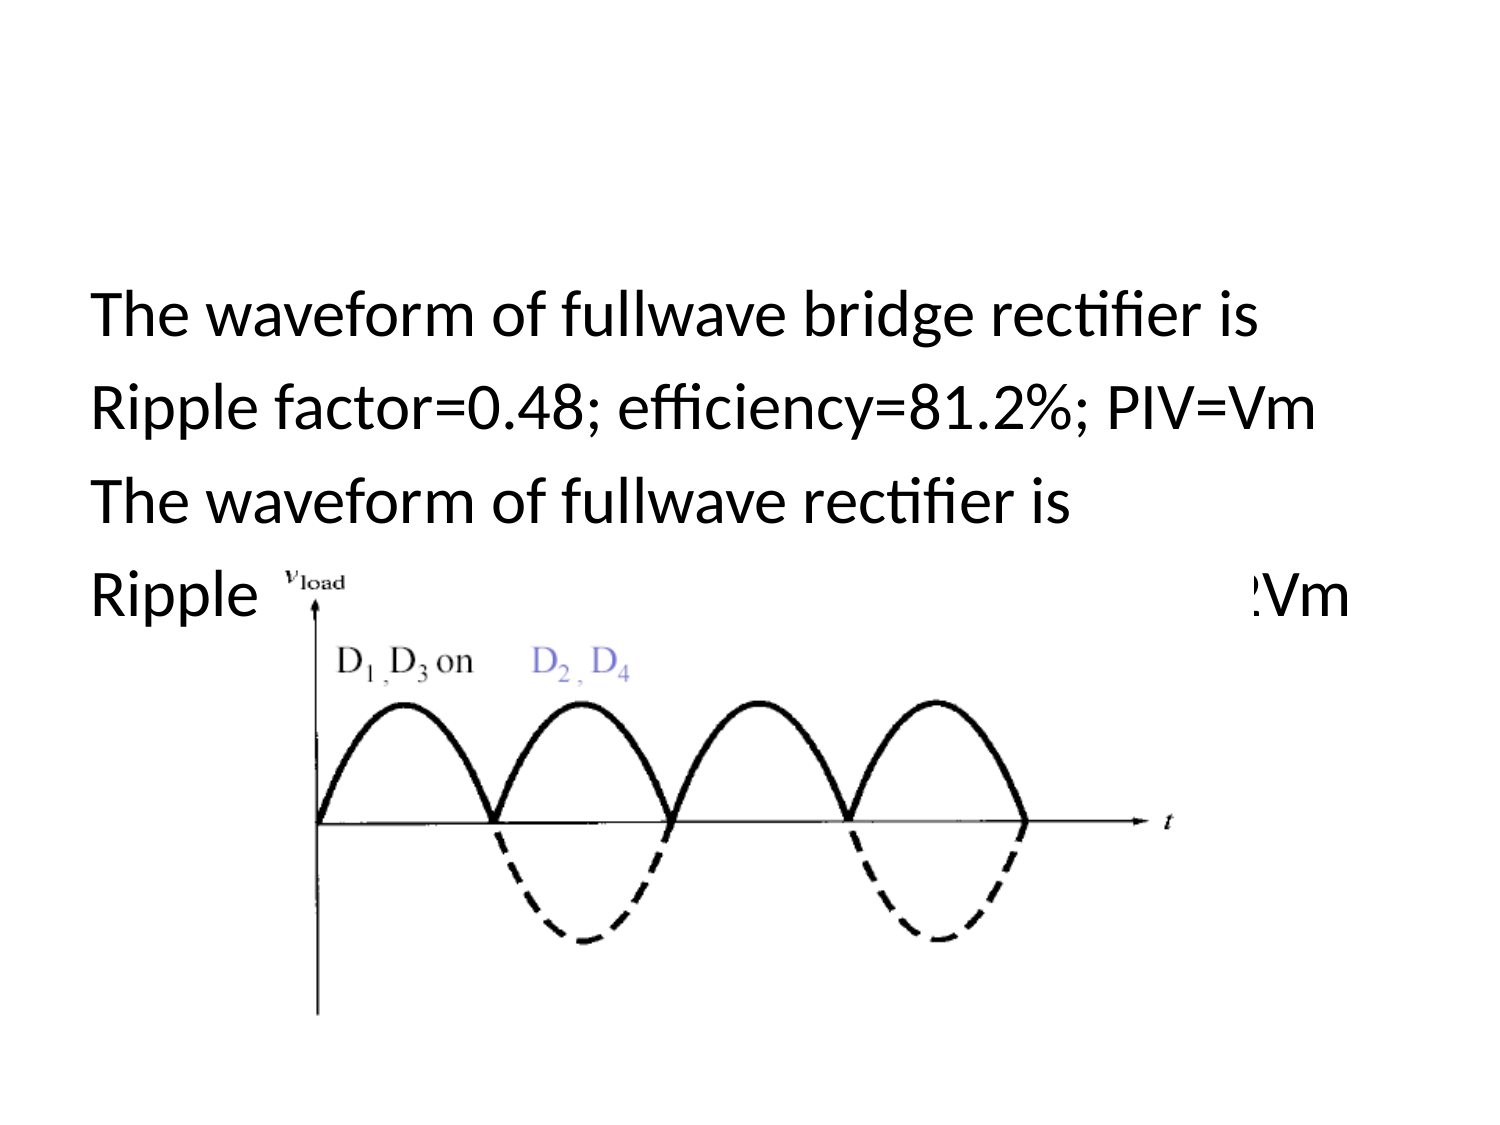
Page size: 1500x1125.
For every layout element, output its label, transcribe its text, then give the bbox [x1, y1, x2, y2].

list The waveform of fullwave bridge rectifier is Ripple factor=0.48; efficiency=81.2%; PIV=Vm The waveform of fullwave rectifier is Ripple factor=0.48; efficiency=81.2%; PIV=2Vm [75, 262, 1425, 1005]
picture [262, 563, 1254, 1038]
